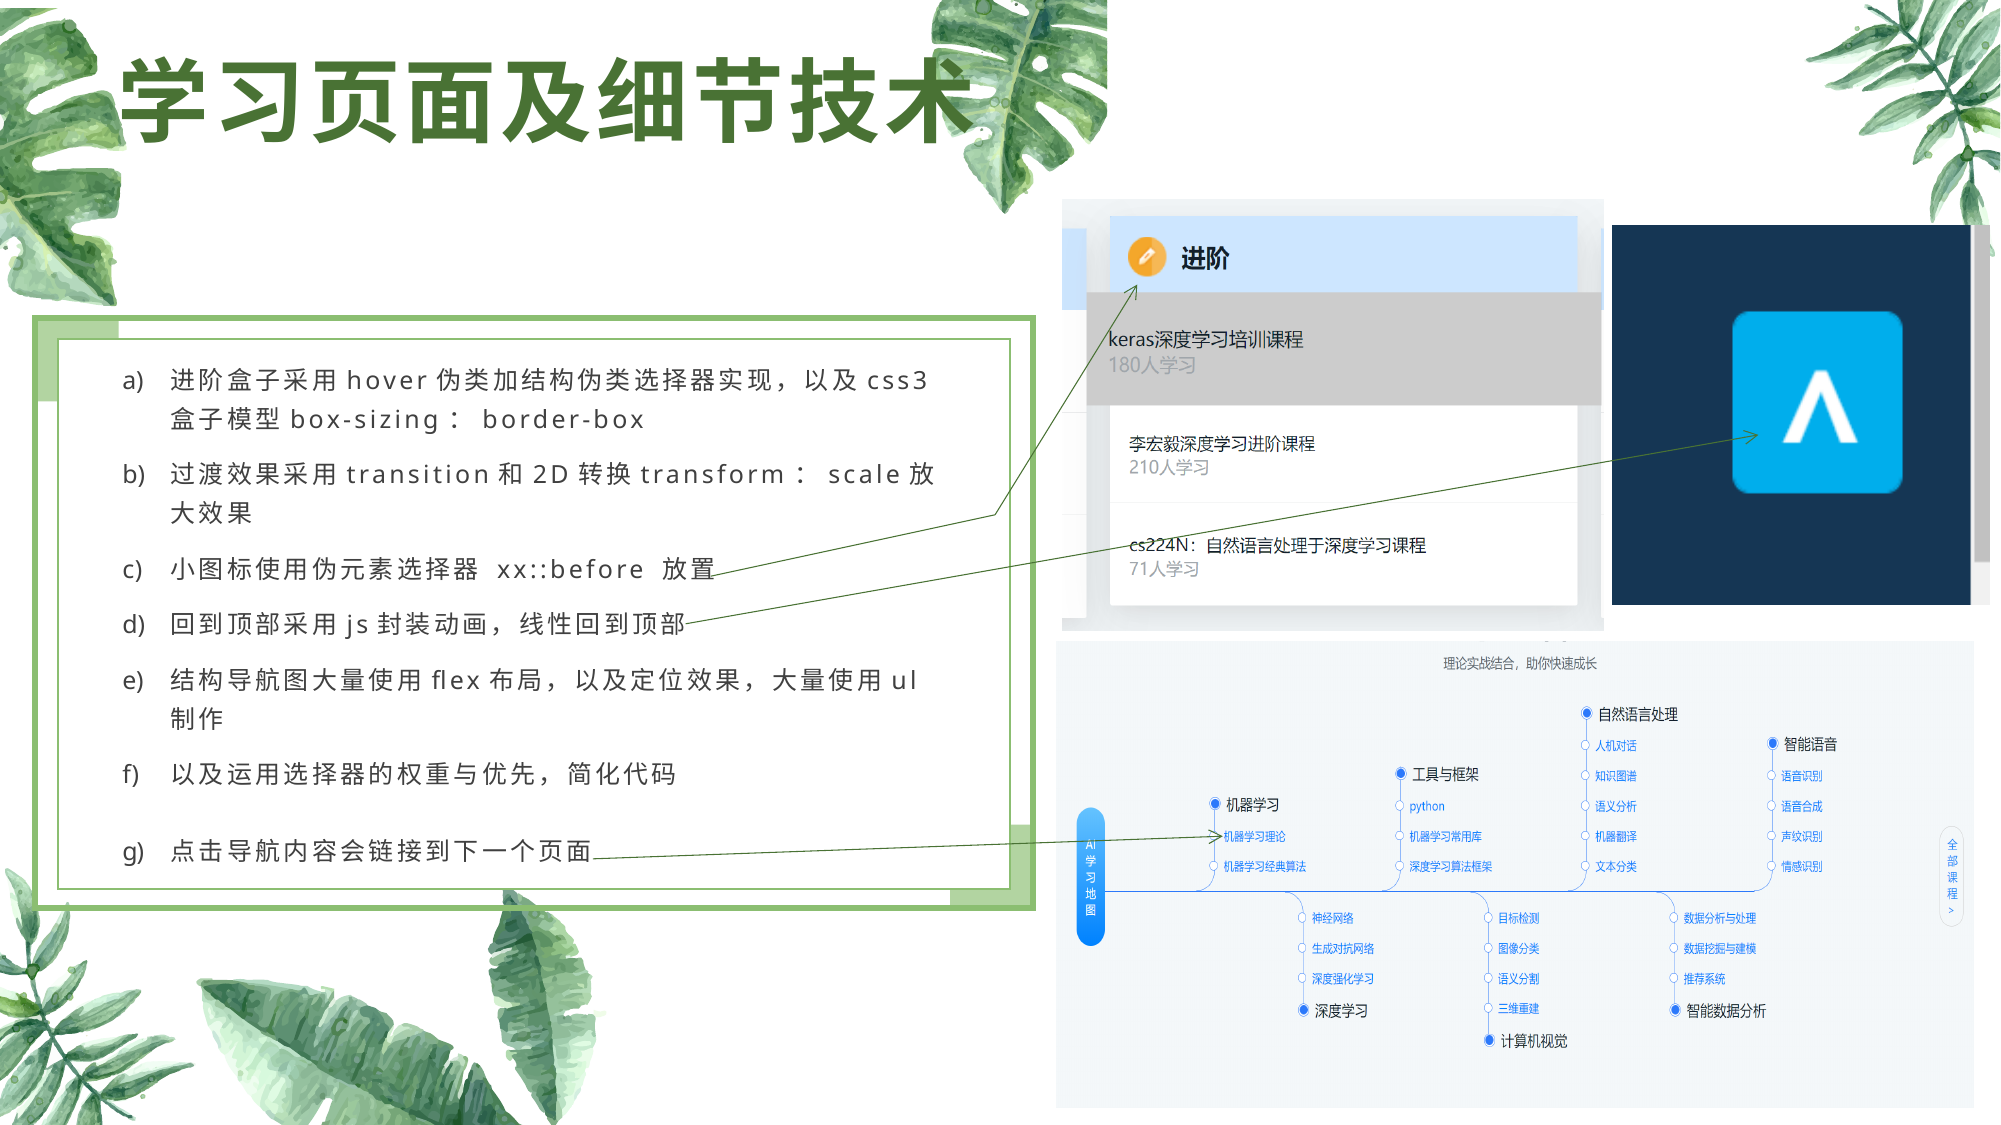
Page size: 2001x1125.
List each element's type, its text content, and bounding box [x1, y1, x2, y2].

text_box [994, 284, 1138, 434]
picture [1062, 199, 1604, 434]
picture [1612, 225, 1990, 605]
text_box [35, 317, 1034, 908]
picture [1783, 370, 1857, 443]
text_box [685, 434, 1759, 624]
title 学习页面及细节技术 [102, 11, 1034, 154]
picture [1056, 641, 1974, 1108]
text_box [592, 836, 1223, 859]
picture [1062, 624, 1604, 631]
